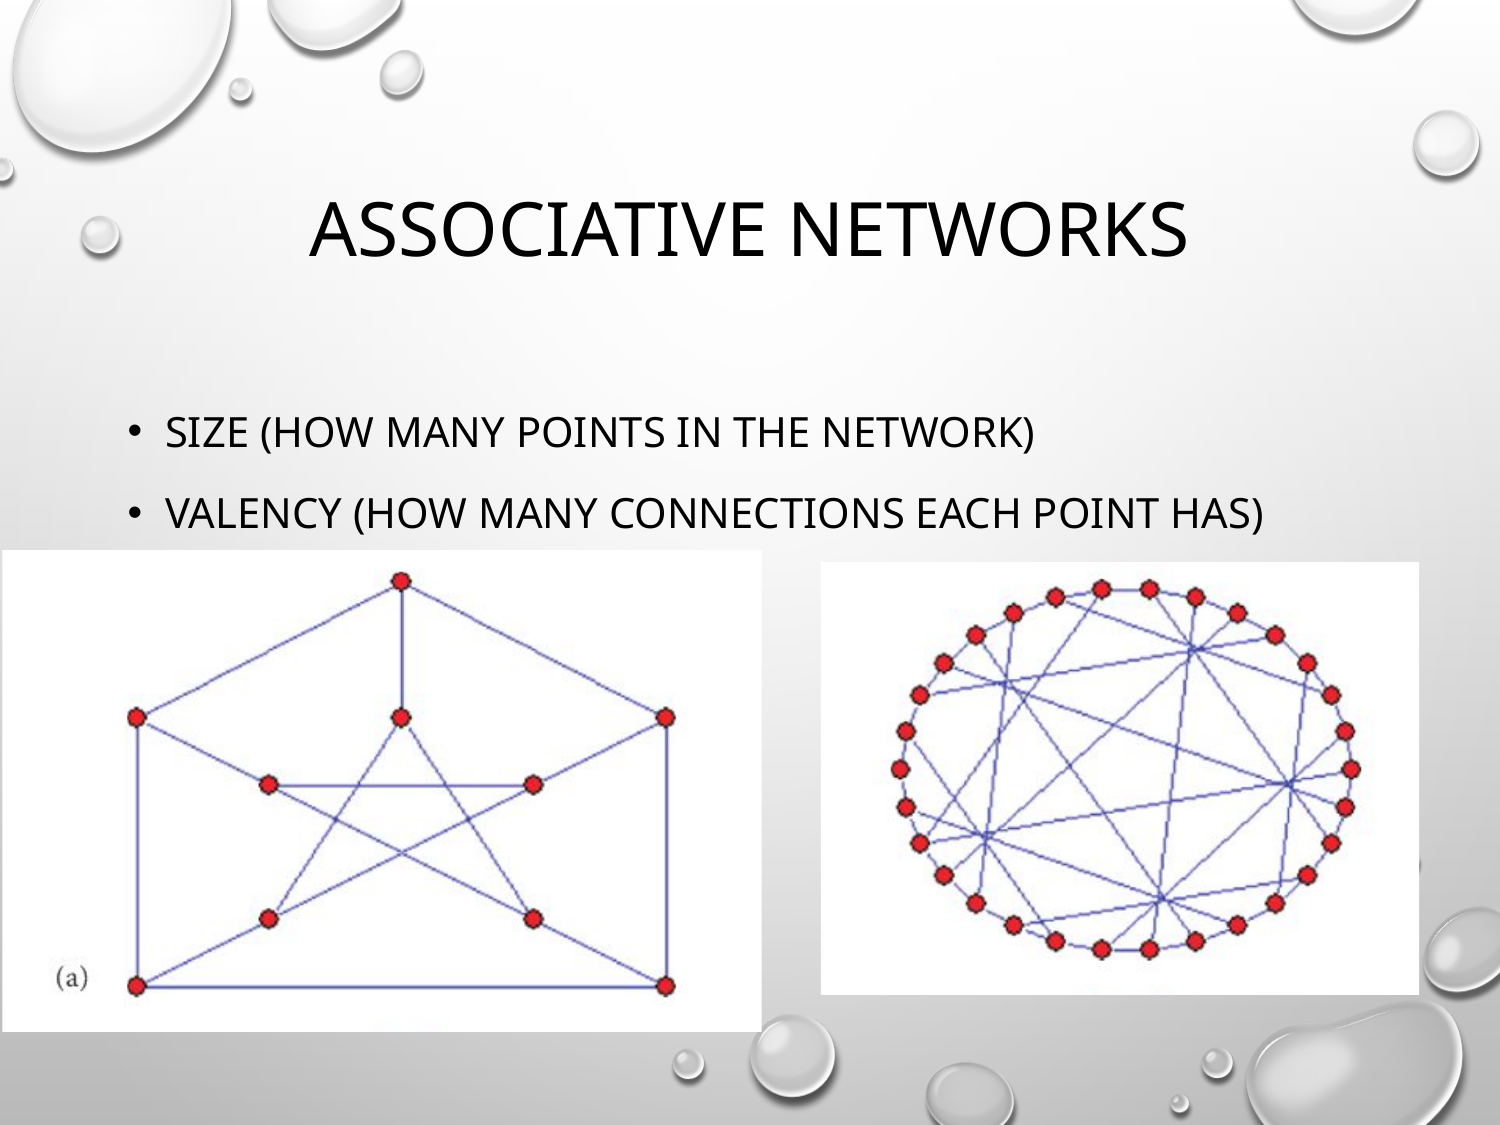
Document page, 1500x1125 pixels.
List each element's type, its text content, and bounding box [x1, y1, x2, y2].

list Size (how many points in the network) Valency (how many connections each point has) [112, 388, 1388, 950]
picture [0, 0, 1500, 1125]
title Associative networks [112, 101, 1388, 364]
